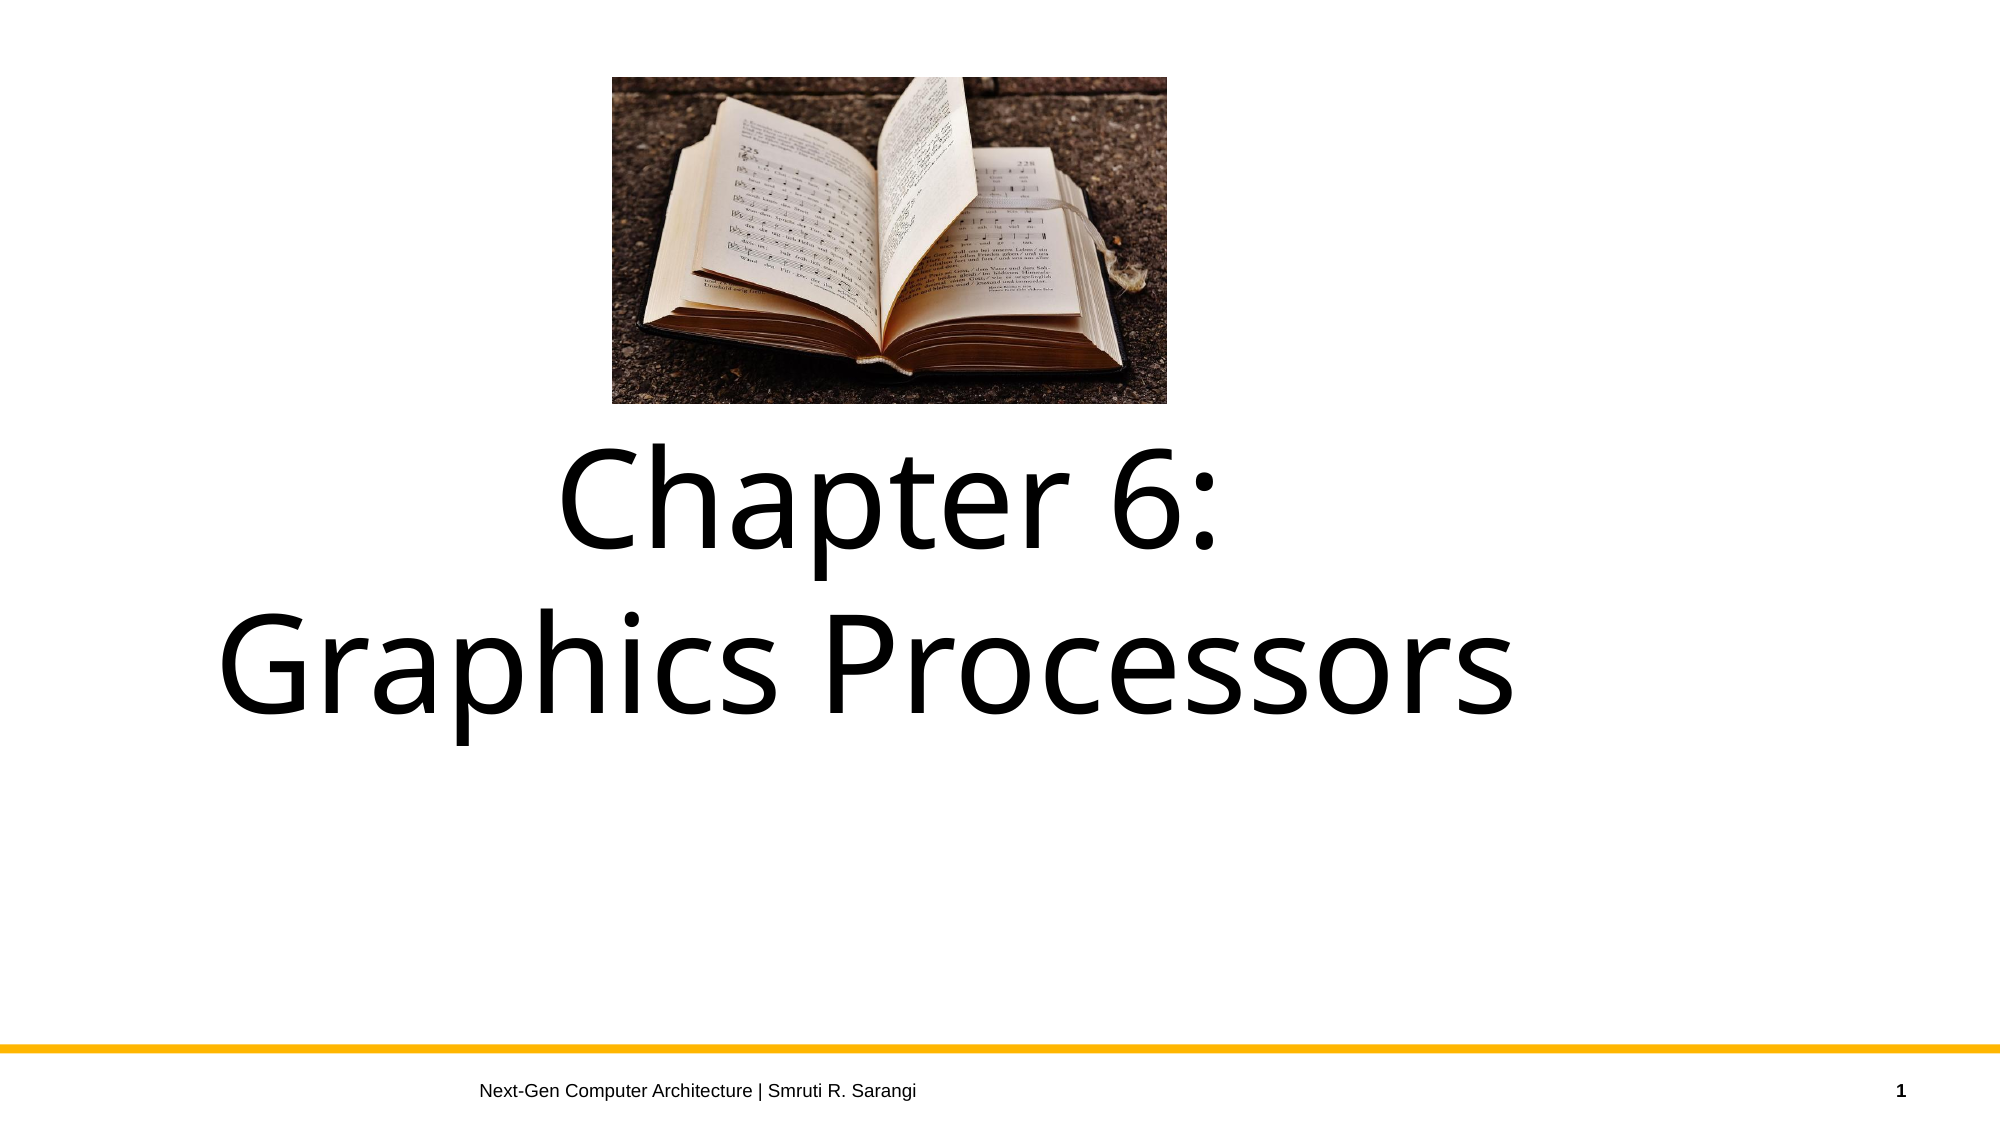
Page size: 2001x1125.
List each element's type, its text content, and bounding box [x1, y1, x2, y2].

picture [612, 77, 1167, 404]
slide_number 1 [1711, 1071, 1922, 1109]
text_box Chapter 6: Graphics Processors [199, 403, 1580, 748]
footer Next-Gen Computer Architecture | Smruti R. Sarangi [464, 1071, 1365, 1109]
